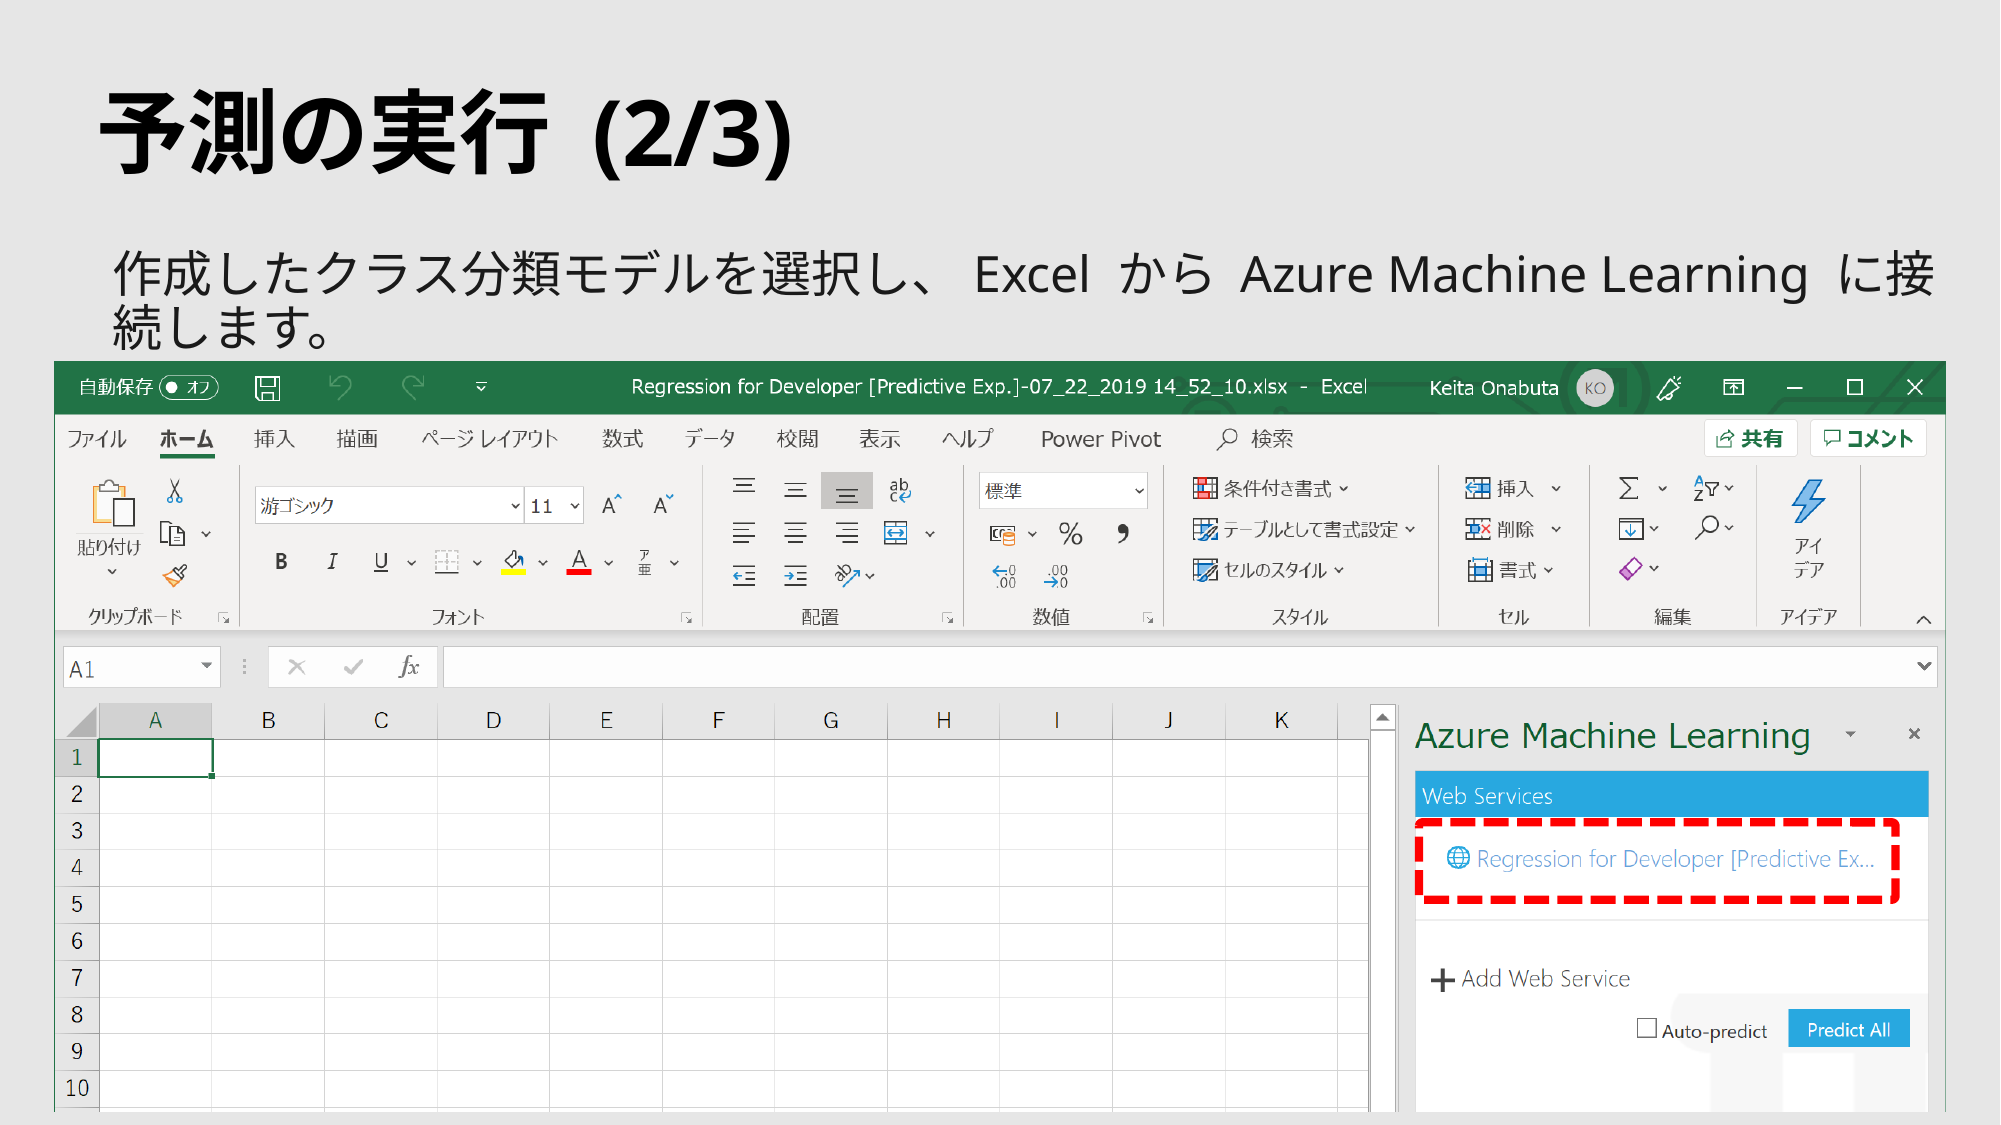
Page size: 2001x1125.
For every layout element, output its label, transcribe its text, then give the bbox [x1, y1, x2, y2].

text_box 作成したクラス分類モデルを選択し、Excel から Azure Machine Learning に接続します。 [82, 225, 2000, 381]
title 予測の実行 (2/3) [96, 75, 1904, 187]
picture [54, 360, 1946, 1112]
